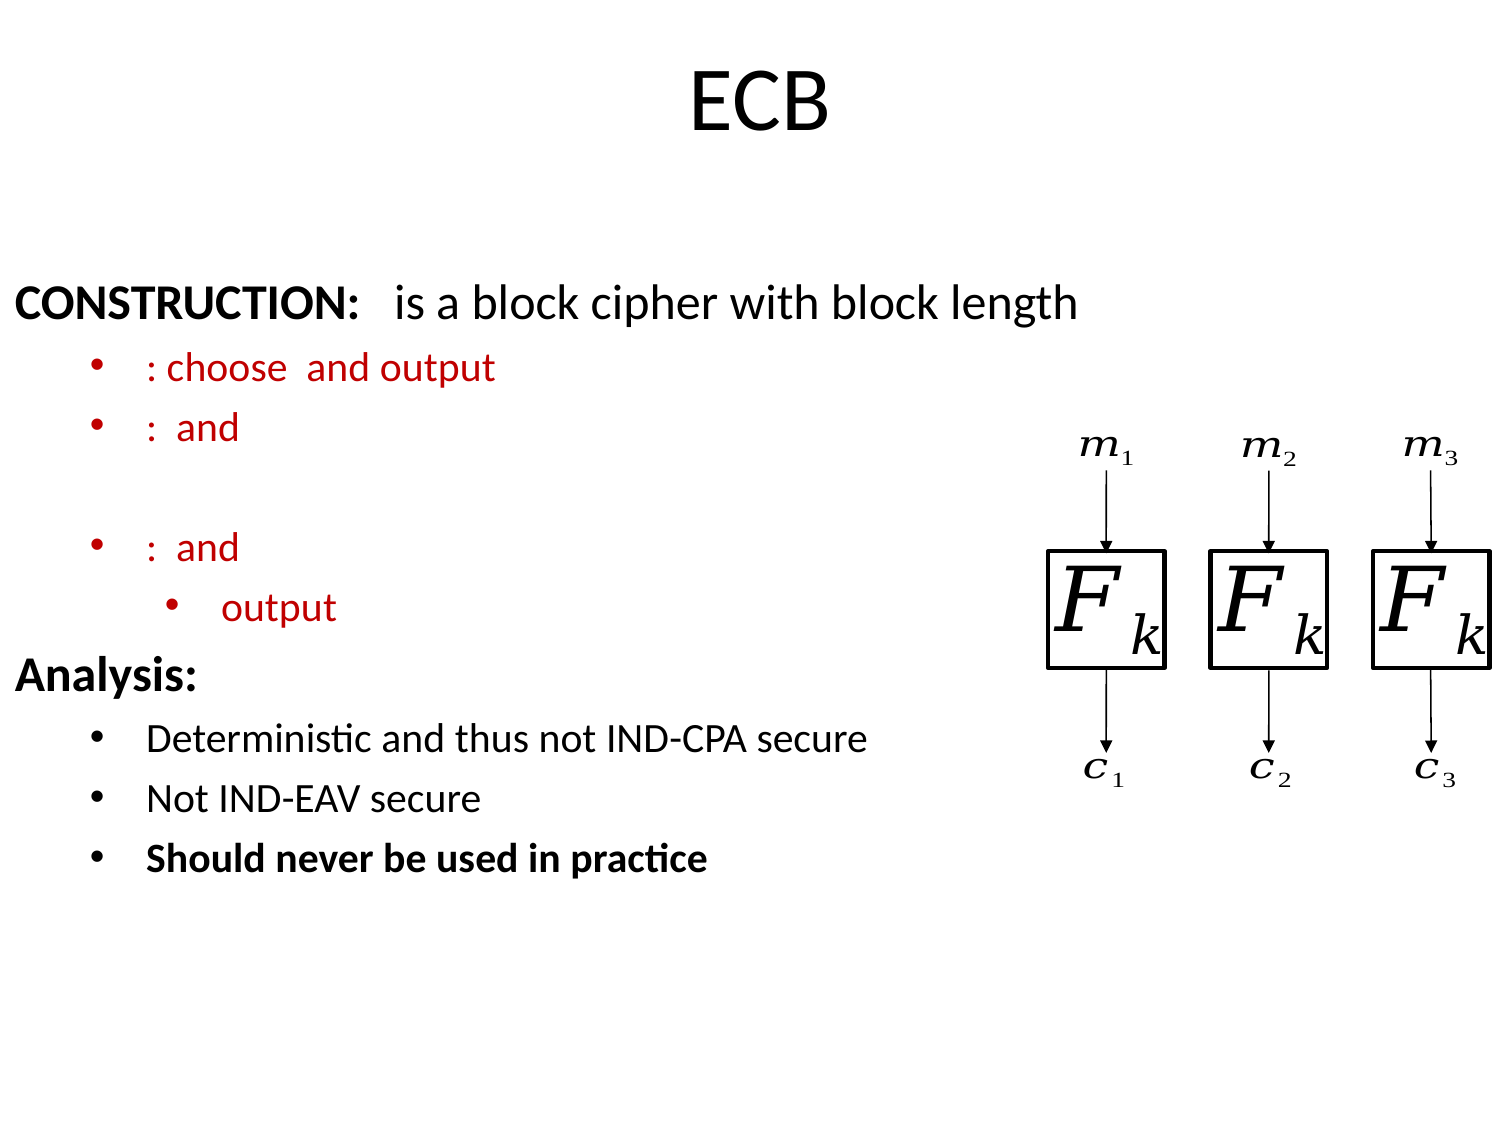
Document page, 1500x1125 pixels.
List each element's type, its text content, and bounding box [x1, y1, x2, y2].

title ECB [0, 0, 1500, 188]
